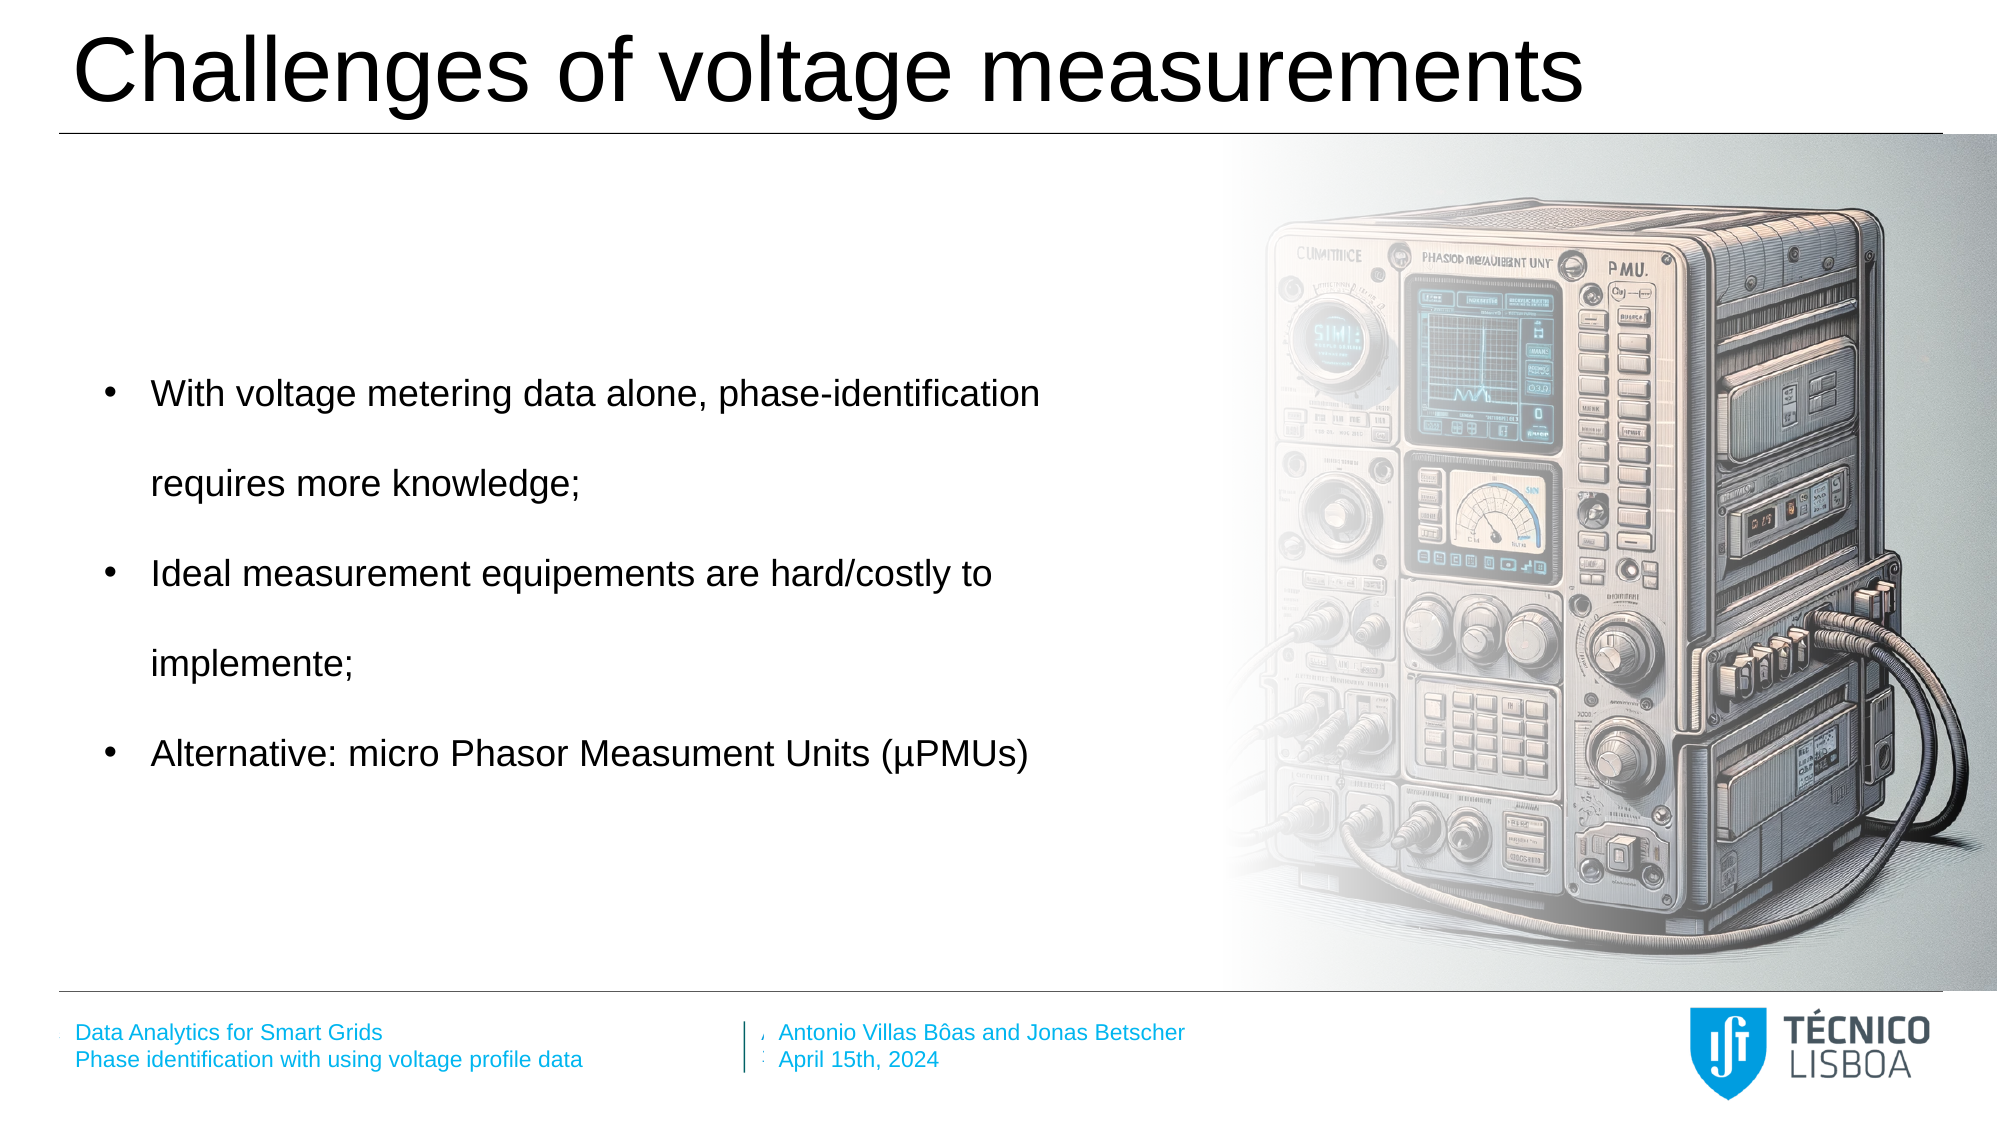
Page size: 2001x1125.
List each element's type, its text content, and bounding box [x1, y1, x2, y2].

picture [1140, 134, 1997, 991]
title Challenges of voltage measurements [58, 20, 1638, 129]
picture [1680, 992, 1951, 1108]
text_box Data Analytics for Smart Grids Phase identification with using voltage profile data [60, 1010, 599, 1080]
text_box With voltage metering data alone, phase-identification requires more knowledge; Ideal measurement equipements are hard/costly to implemente; Alternative: micro Phasor Measument Units (µPMUs) [88, 316, 1112, 782]
text_box Antonio Villas Bôas and Jonas Betscher April 15th, 2024 [763, 1010, 1201, 1080]
text_box [0, 133, 1141, 992]
